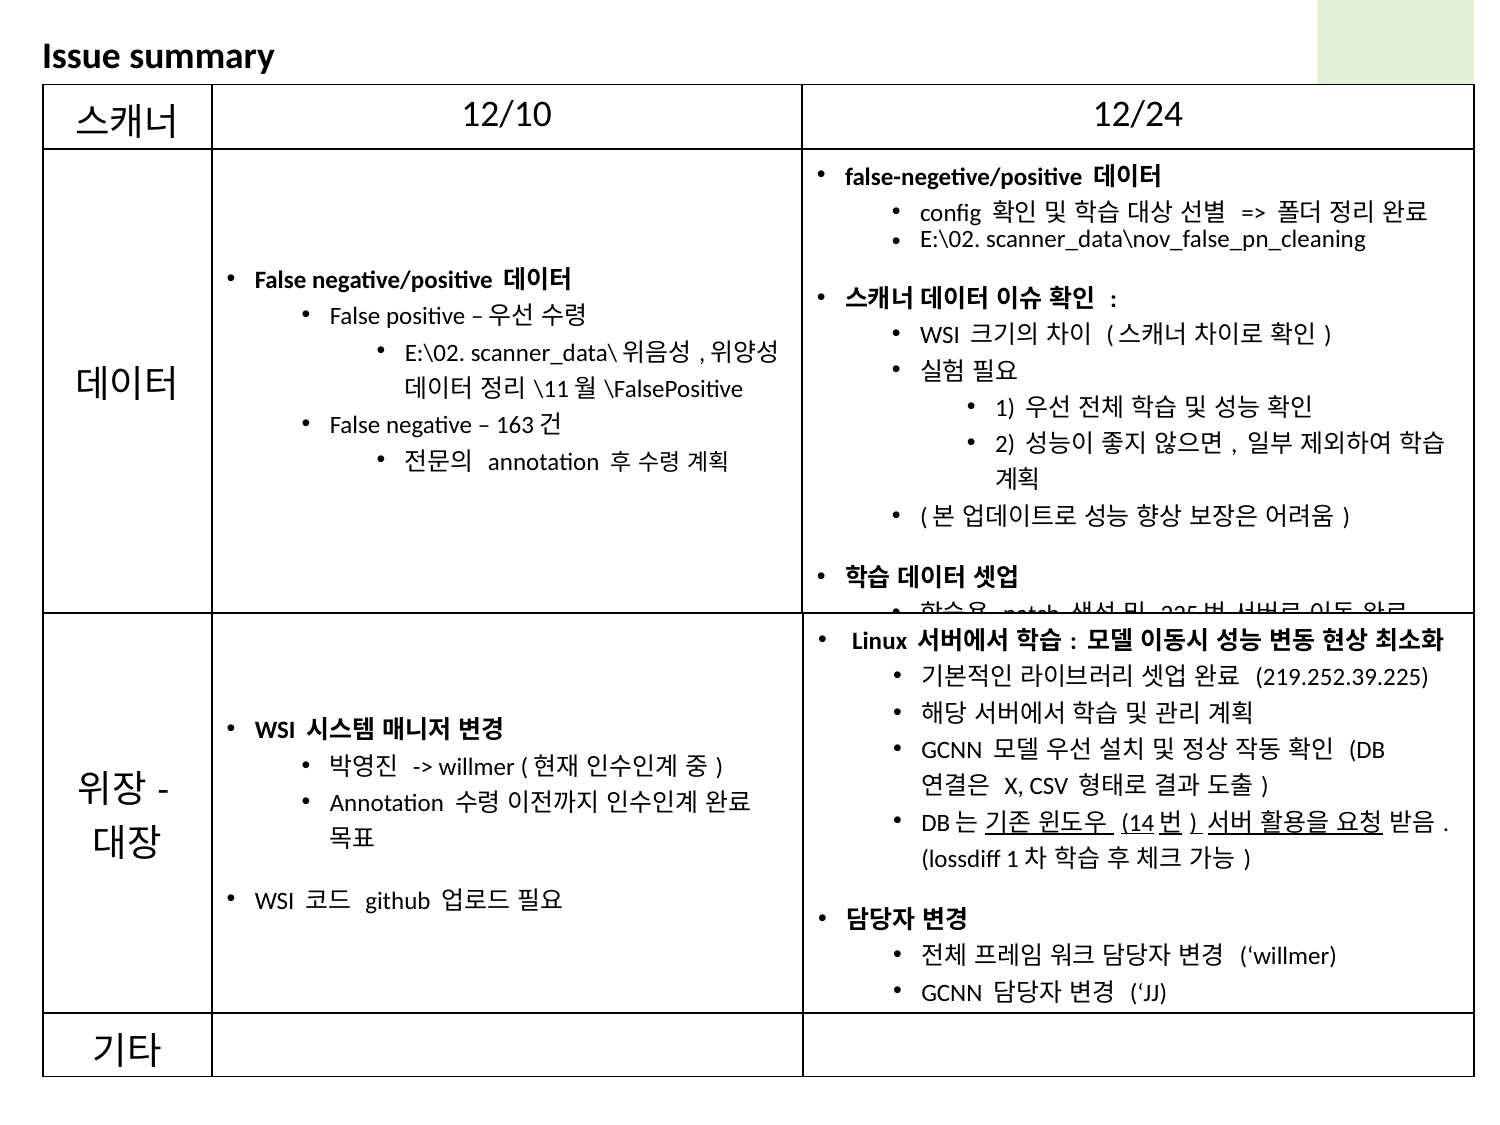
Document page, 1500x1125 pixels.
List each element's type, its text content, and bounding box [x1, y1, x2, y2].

table_header Linux 서버에서 학습: 모델 이동시 성능 변동 현상 최소화 기본적인 라이브러리 셋업 완료 (219.252.39.225) 해당 서버에서 학습 및 관리 계획 GCNN 모델 우선 설치 및 정상 작동 확인 (DB 연결은 X, CSV 형태로 결과 도출) DB는 기존 윈도우 (14번) 서버 활용을 요청 받음. (lossdiff 1차 학습 후 체크 가능) 담당자 변경 전체 프레임 워크 담당자 변경 (‘willmer) GCNN 담당자 변경 (‘JJ) LossDiff 담당자 변경 계획 중 [804, 614, 1473, 1012]
table_header 12/24 [803, 85, 1473, 148]
table_cell [804, 1014, 1473, 1076]
text_box [1316, 0, 1475, 84]
table_header 12/10 [213, 85, 801, 148]
table_header 스캐너 [44, 85, 211, 148]
text_box Issue summary [27, 23, 497, 84]
table_header 위장-대장 [44, 614, 211, 1012]
table_cell 데이터 [44, 150, 211, 612]
table_cell false-negetive/positive 데이터 config 확인 및 학습 대상 선별 => 폴더 정리 완료 E:\02. scanner_data\nov_false_pn_cleaning 스캐너 데이터 이슈 확인 : WSI 크기의 차이 (스캐너 차이로 확인) 실험 필요 1) 우선 전체 학습 및 성능 확인 2) 성능이 좋지 않으면, 일부 제외하여 학습 계획 (본 업데이트로 성능 향상 보장은 어려움) 학습 데이터 셋업 학습용 patch 생성 및 225번 서버로 이동 완료 [803, 150, 1473, 612]
table_cell False negative/positive 데이터 False positive –우선 수령 E:\02. scanner_data\위음성,위양성 데이터 정리\11월\FalsePositive False negative – 163건 전문의 annotation 후 수령 계획 [213, 150, 801, 612]
table_header WSI 시스템 매니저 변경 박영진 -> willmer (현재 인수인계 중) Annotation 수령 이전까지 인수인계 완료 목표 WSI 코드 github 업로드 필요 [213, 614, 802, 1012]
table_cell 기타 [44, 1014, 211, 1076]
table_cell [213, 1014, 802, 1076]
